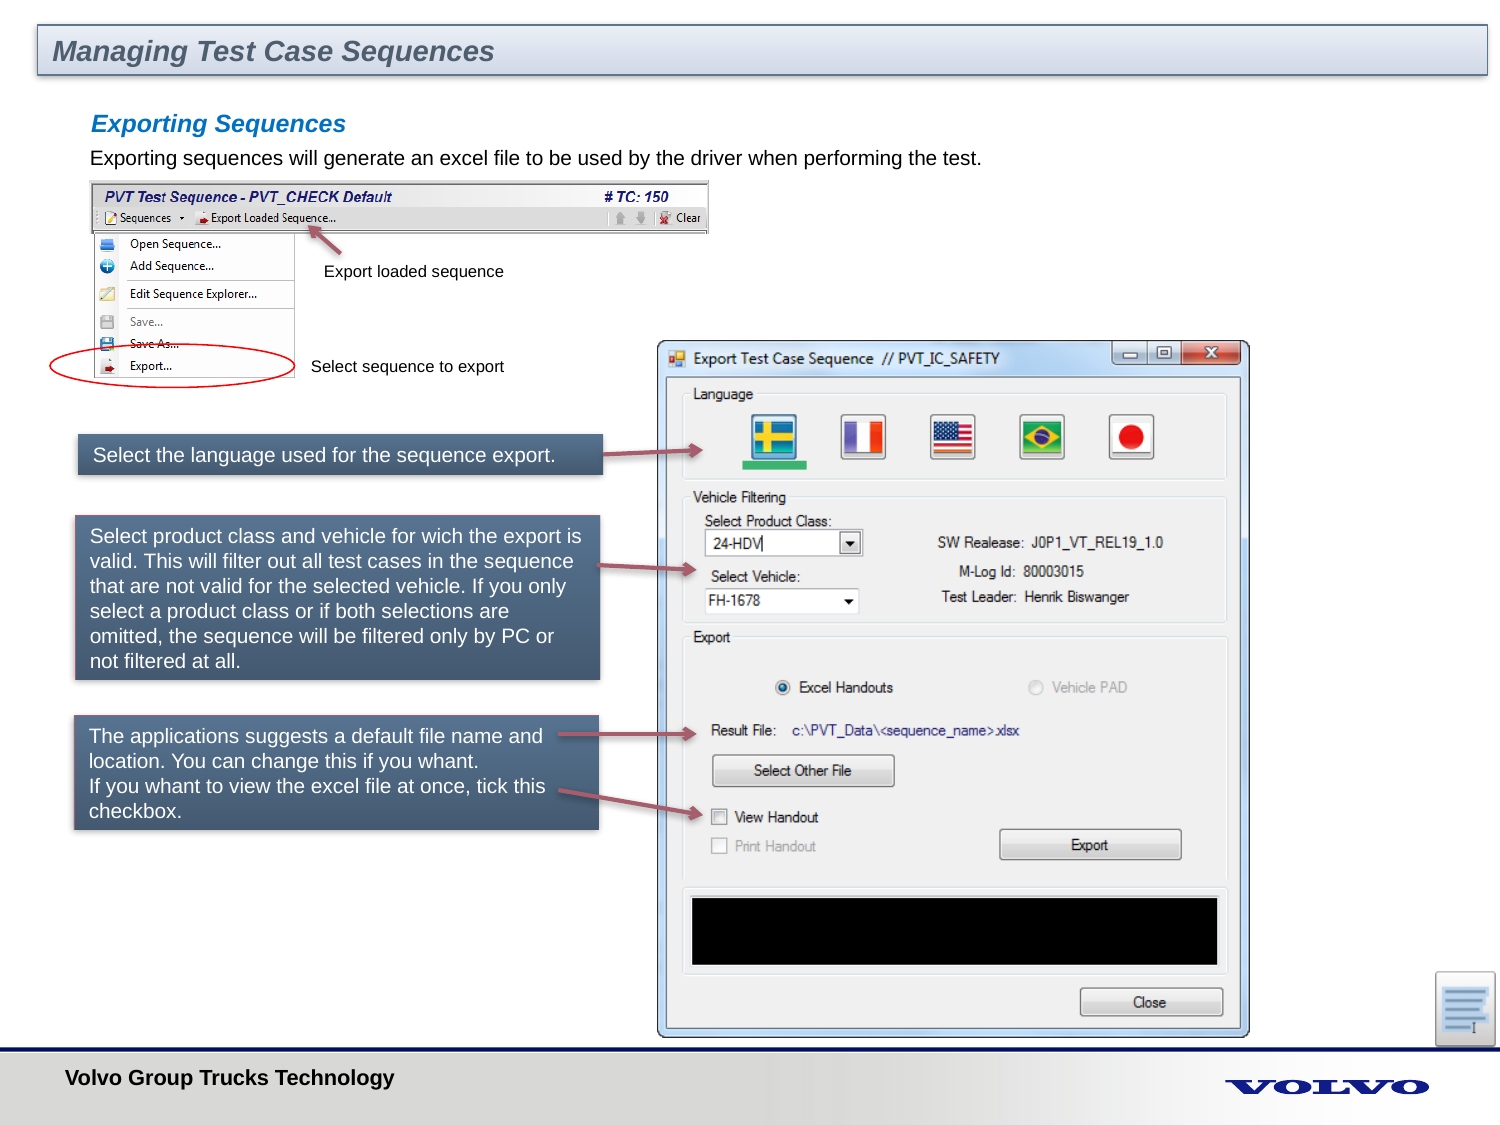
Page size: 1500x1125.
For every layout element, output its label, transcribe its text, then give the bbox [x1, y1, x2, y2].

text_box Exporting sequences will generate an excel file to be used by the driver when performing the test. [74, 137, 1222, 178]
picture [1424, 969, 1500, 1051]
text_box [73, 714, 704, 832]
text_box [104, 386, 240, 390]
text_box Managing Test Case Sequences [37, 24, 1488, 76]
text_box Exporting Sequences [76, 99, 363, 137]
picture [656, 339, 1251, 1038]
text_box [307, 224, 341, 254]
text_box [77, 434, 704, 476]
text_box [47, 347, 94, 385]
picture [0, 1053, 1436, 1125]
text_box Select sequence to export [297, 348, 520, 383]
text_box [74, 514, 697, 682]
text_box Export loaded sequence [309, 253, 520, 289]
picture [89, 180, 709, 378]
